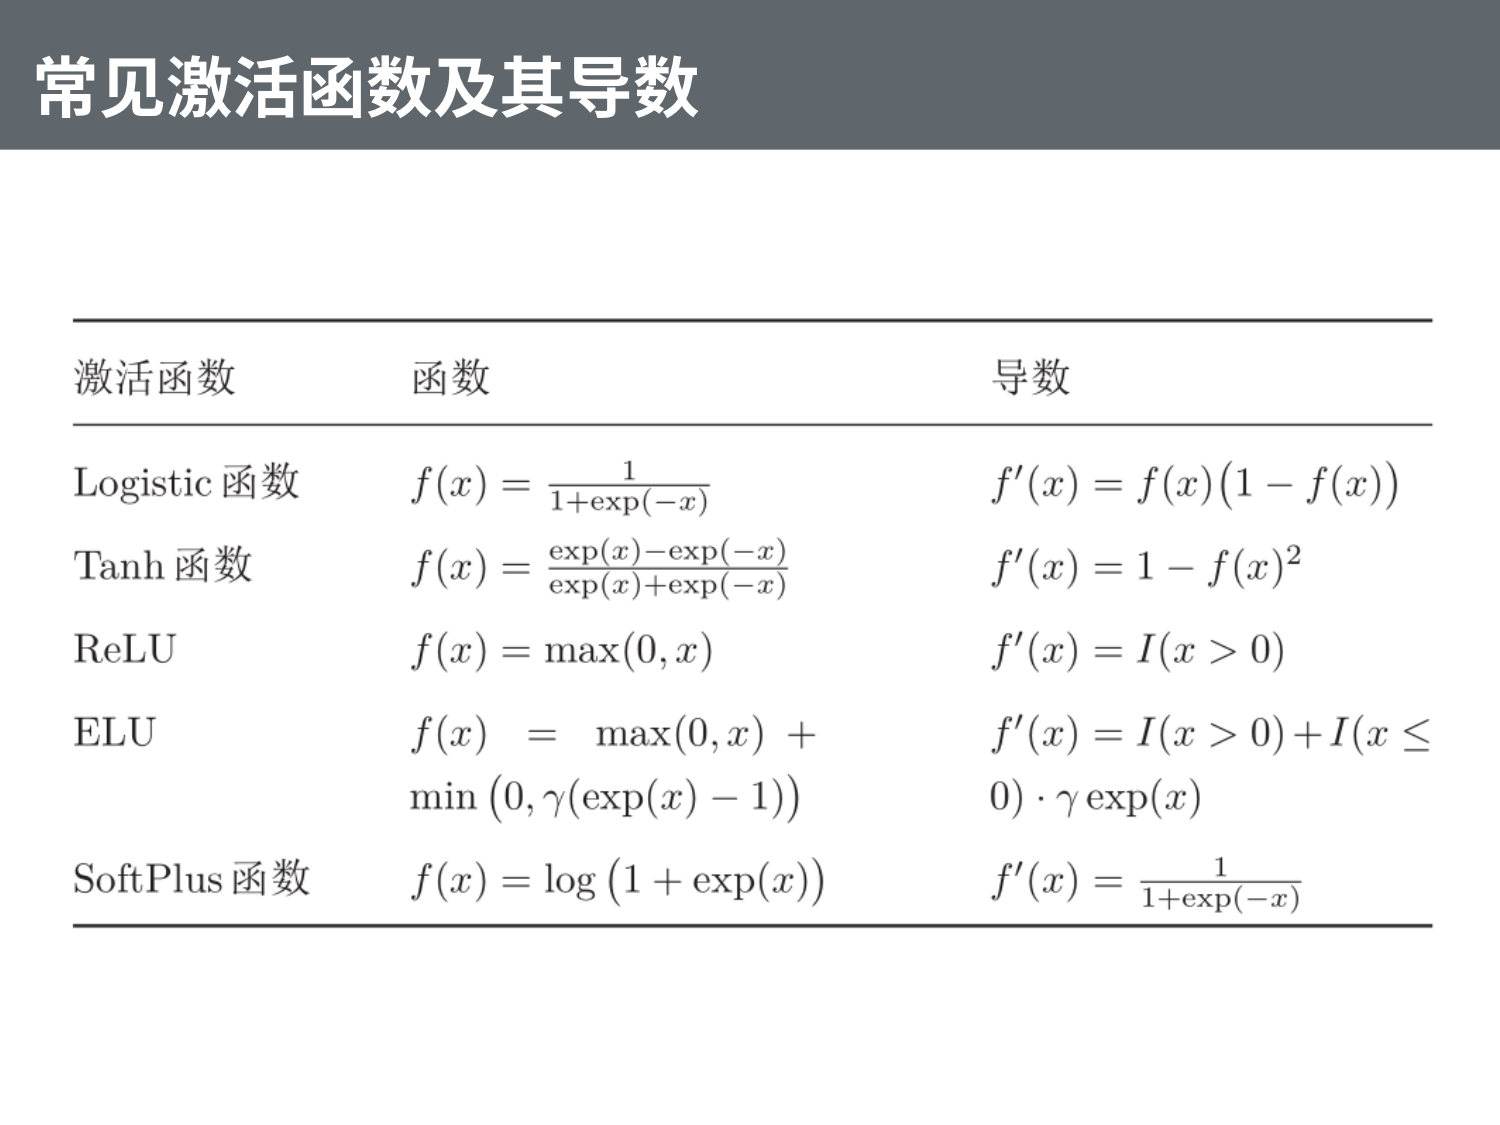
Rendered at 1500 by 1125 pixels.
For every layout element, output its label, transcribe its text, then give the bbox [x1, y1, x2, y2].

title 常见激活函数及其导数 [17, 16, 1483, 134]
picture [52, 289, 1448, 948]
